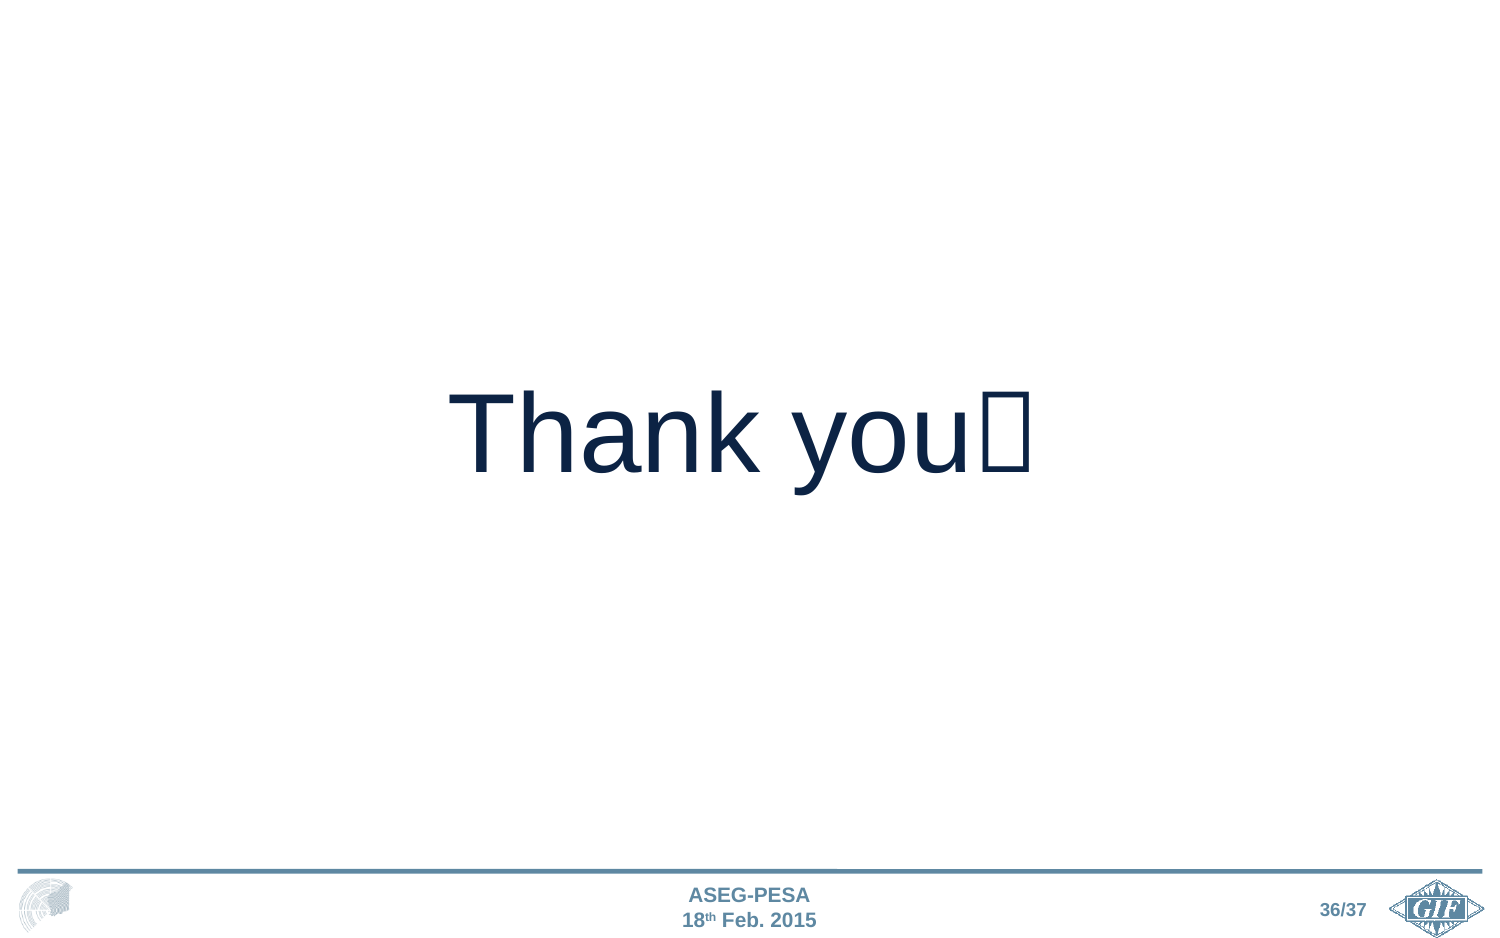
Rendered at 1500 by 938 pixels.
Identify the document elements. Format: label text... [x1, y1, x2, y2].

picture [1387, 878, 1485, 938]
text_box Thank you [265, 352, 1223, 503]
